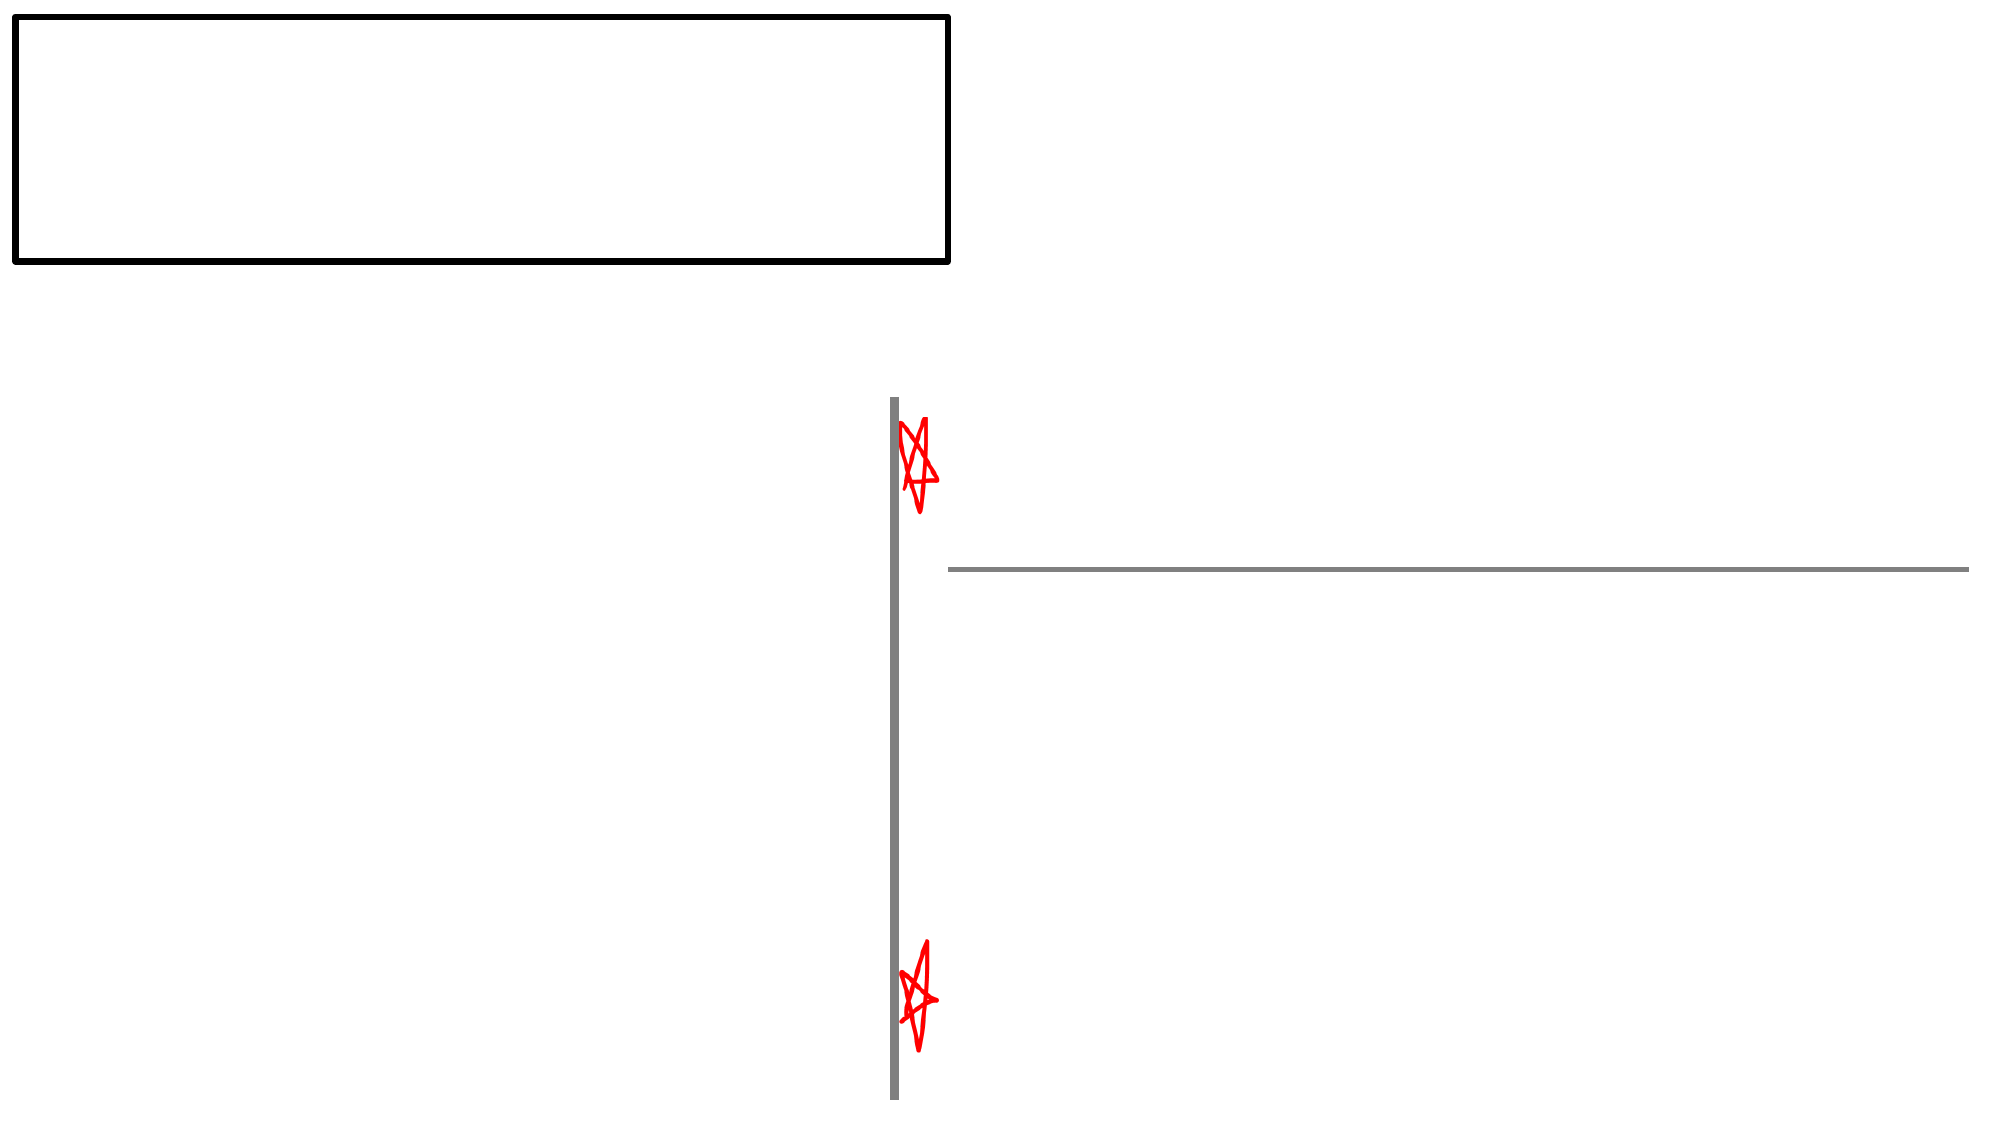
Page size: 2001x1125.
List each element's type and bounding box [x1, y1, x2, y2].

picture [899, 417, 947, 1061]
